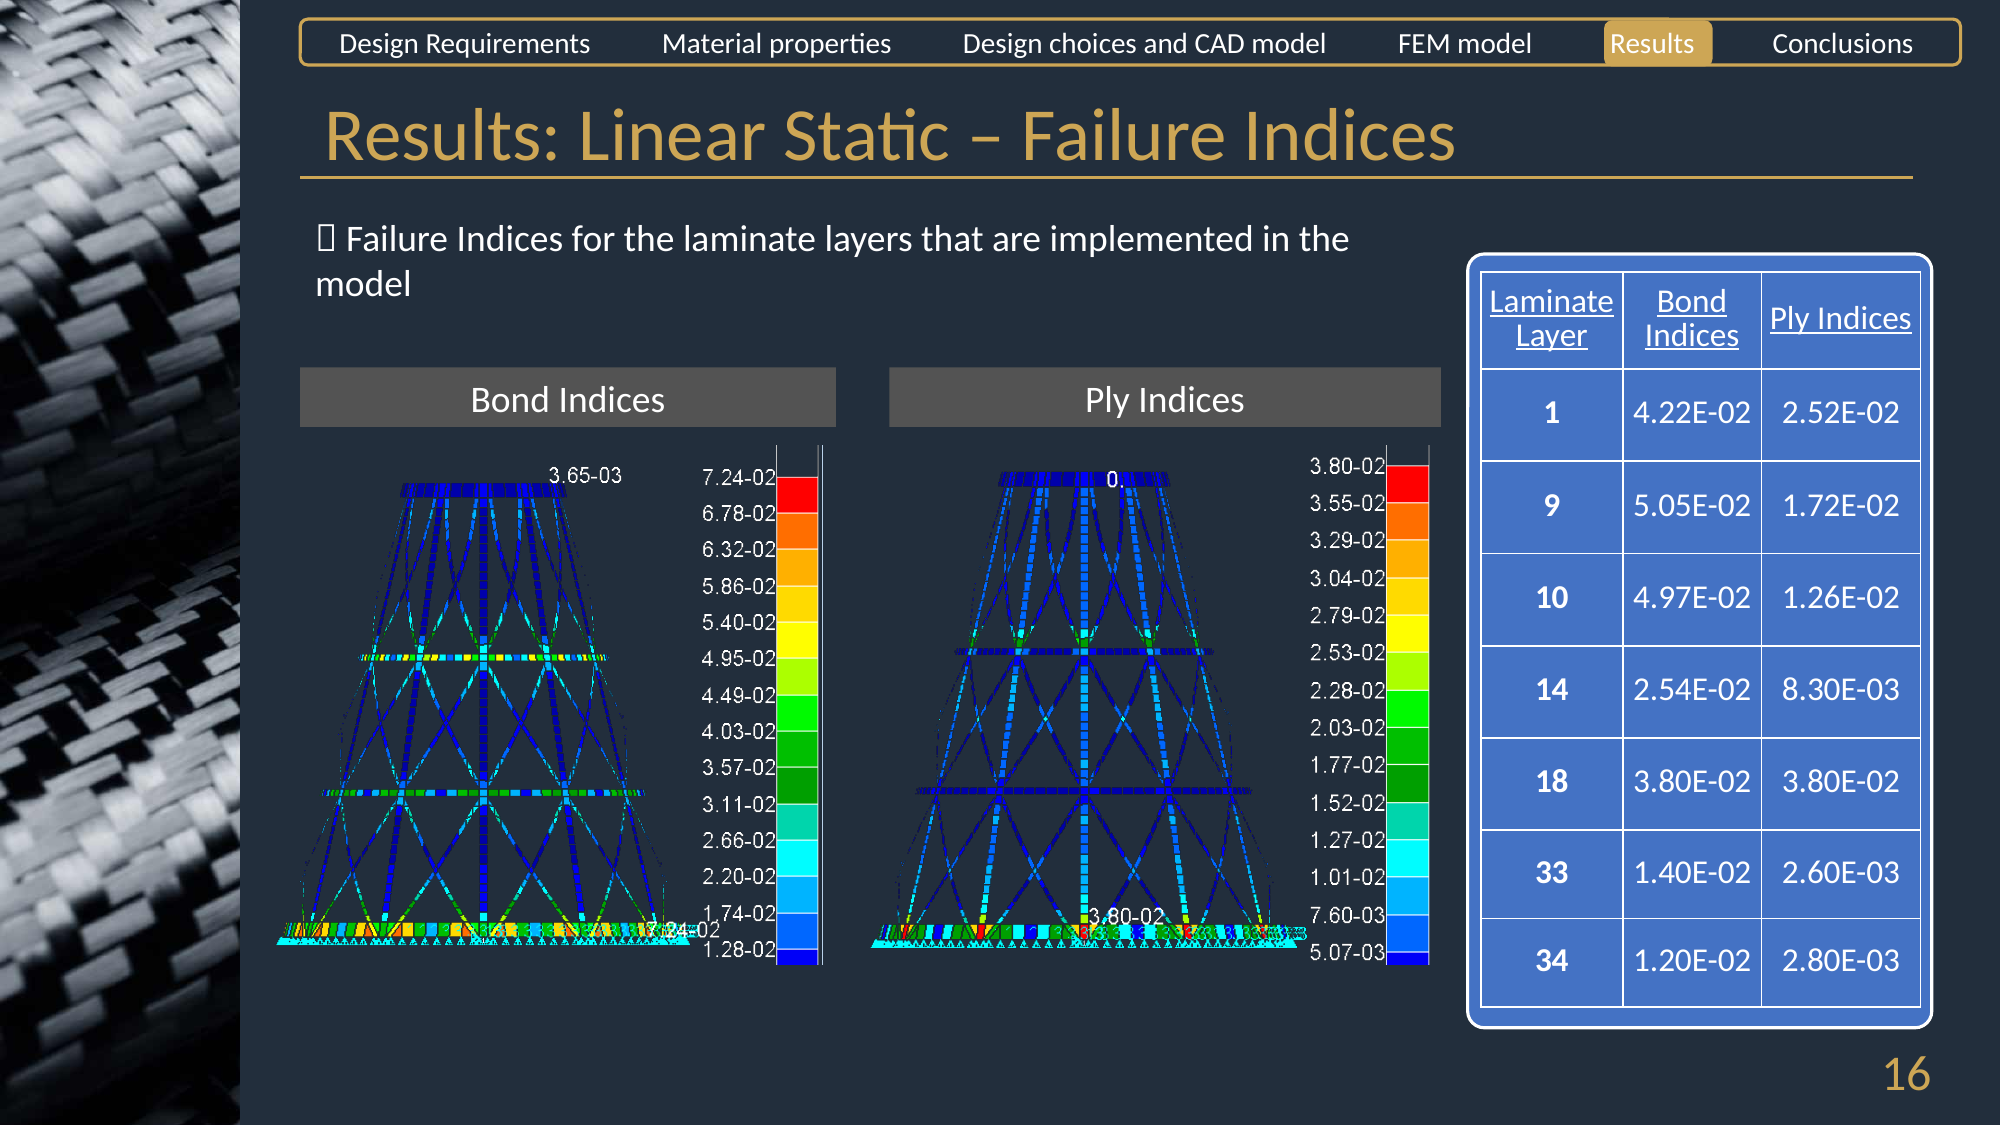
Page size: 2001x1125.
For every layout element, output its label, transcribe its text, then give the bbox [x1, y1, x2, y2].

table_cell 18 [1482, 739, 1622, 829]
table_cell 1.20E-02 [1624, 919, 1761, 1006]
picture [0, 0, 240, 1125]
table_cell 14 [1482, 647, 1622, 737]
text_box  Failure Indices for the laminate layers that are implemented in the model [300, 206, 1415, 312]
picture [848, 445, 1433, 965]
table_cell 2.52E-02 [1762, 370, 1920, 460]
table_cell 4.22E-02 [1624, 370, 1761, 460]
slide_number 16 [1496, 1033, 1947, 1094]
table_cell 34 [1482, 919, 1622, 1006]
text_box Bond Indices [300, 367, 836, 427]
table_cell 5.05E-02 [1624, 462, 1761, 553]
table_header Bond Indices [1624, 273, 1761, 368]
table_cell 3.80E-02 [1762, 739, 1920, 829]
table_cell 1.26E-02 [1762, 554, 1920, 645]
table_cell 1.40E-02 [1624, 831, 1761, 918]
table_cell 9 [1482, 462, 1622, 553]
table_cell 3.80E-02 [1624, 739, 1761, 829]
table_cell 1 [1482, 370, 1622, 460]
table_cell 2.80E-03 [1762, 919, 1920, 1006]
table_cell 33 [1482, 831, 1622, 918]
text_box Design Requirements Material properties Design choices and CAD model FEM model Results Conclusions [299, 17, 1962, 67]
table_header Ply Indices [1762, 273, 1920, 368]
table_cell 10 [1482, 554, 1622, 645]
picture [264, 445, 823, 965]
table_cell 8.30E-03 [1762, 647, 1920, 737]
text_box Results: Linear Static – Failure Indices [310, 77, 1913, 176]
table_cell 4.97E-02 [1624, 554, 1761, 645]
table_header Laminate Layer [1482, 273, 1622, 368]
table_cell 2.54E-02 [1624, 647, 1761, 737]
table_cell 1.72E-02 [1762, 462, 1920, 553]
text_box [1466, 252, 1933, 1029]
text_box Results: Linear Static – Failure Indices [310, 179, 1913, 183]
text_box Ply Indices [889, 367, 1441, 427]
table_cell 2.60E-03 [1762, 831, 1920, 918]
